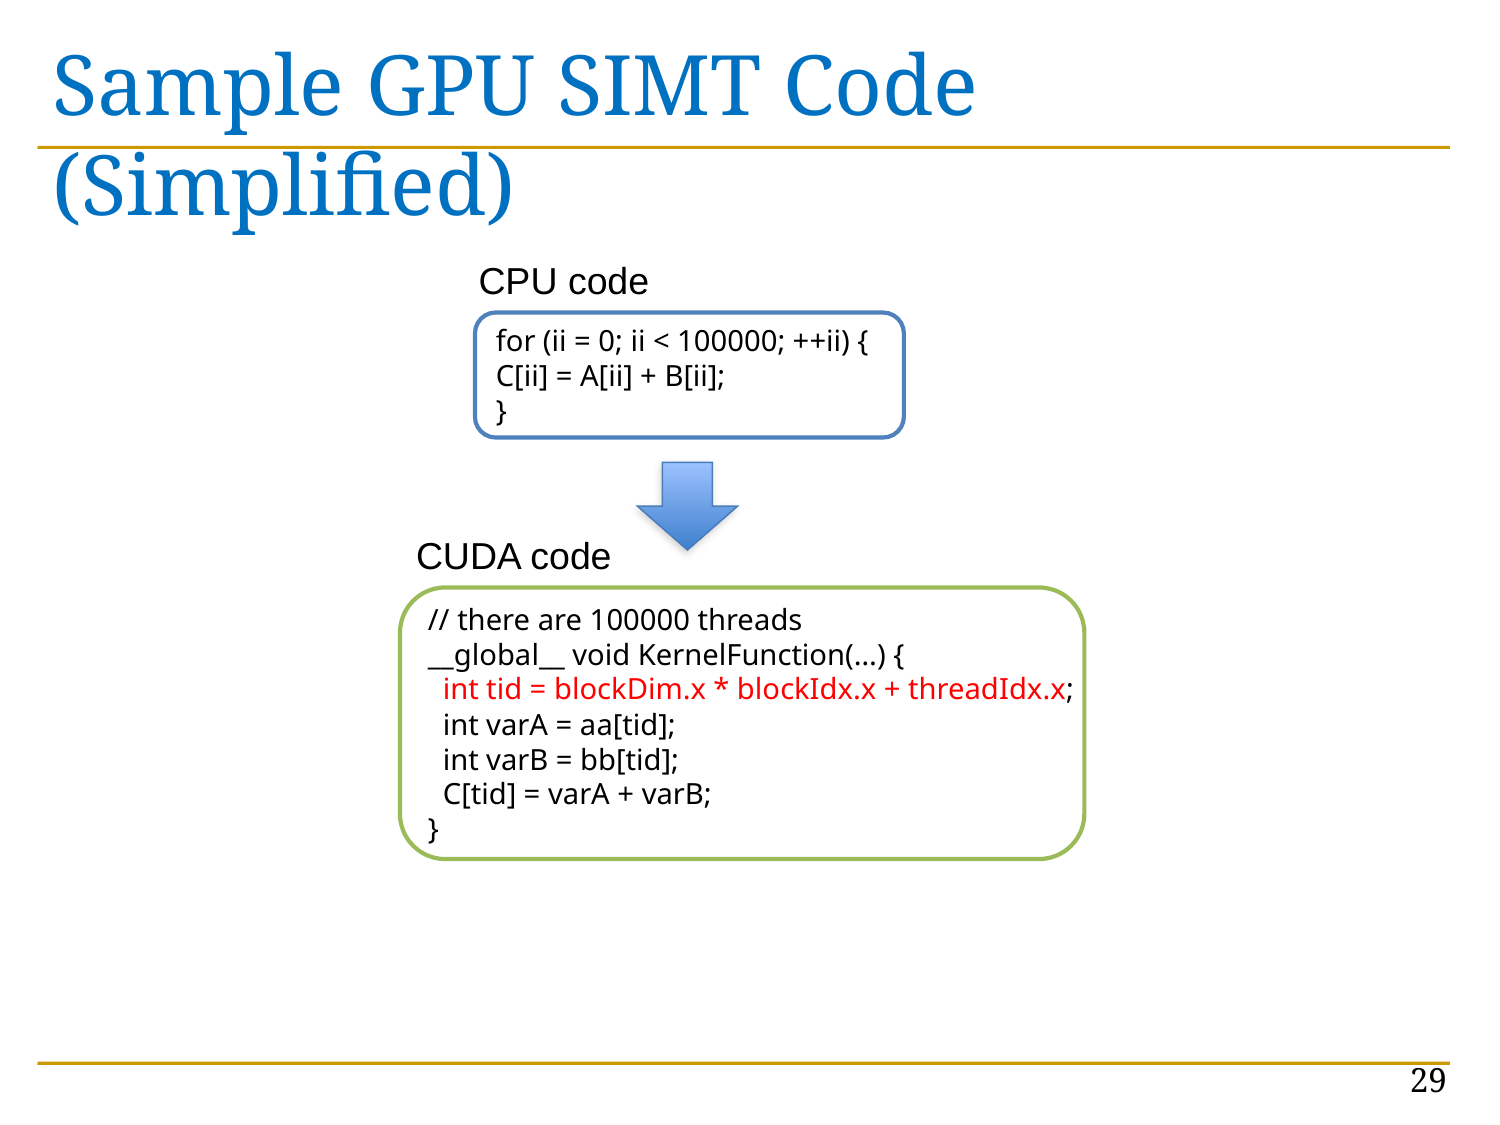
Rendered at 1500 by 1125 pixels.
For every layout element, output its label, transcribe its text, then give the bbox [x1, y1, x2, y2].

text_box CPU code [463, 249, 665, 310]
text_box [637, 462, 738, 550]
title Sample GPU SIMT Code (Simplified) [37, 24, 1450, 200]
slide_number 29 [1111, 1037, 1462, 1113]
text_box // there are 100000 threads __global__ void KernelFunction(…) { int tid = blockDim.x * blockIdx.x + threadIdx.x; int varA = aa[tid]; int varB = bb[tid]; C[tid] = varA + varB; } [399, 587, 1085, 860]
text_box for (ii = 0; ii < 100000; ++ii) { C[ii] = A[ii] + B[ii]; } [474, 312, 904, 438]
text_box CUDA code [401, 524, 627, 585]
